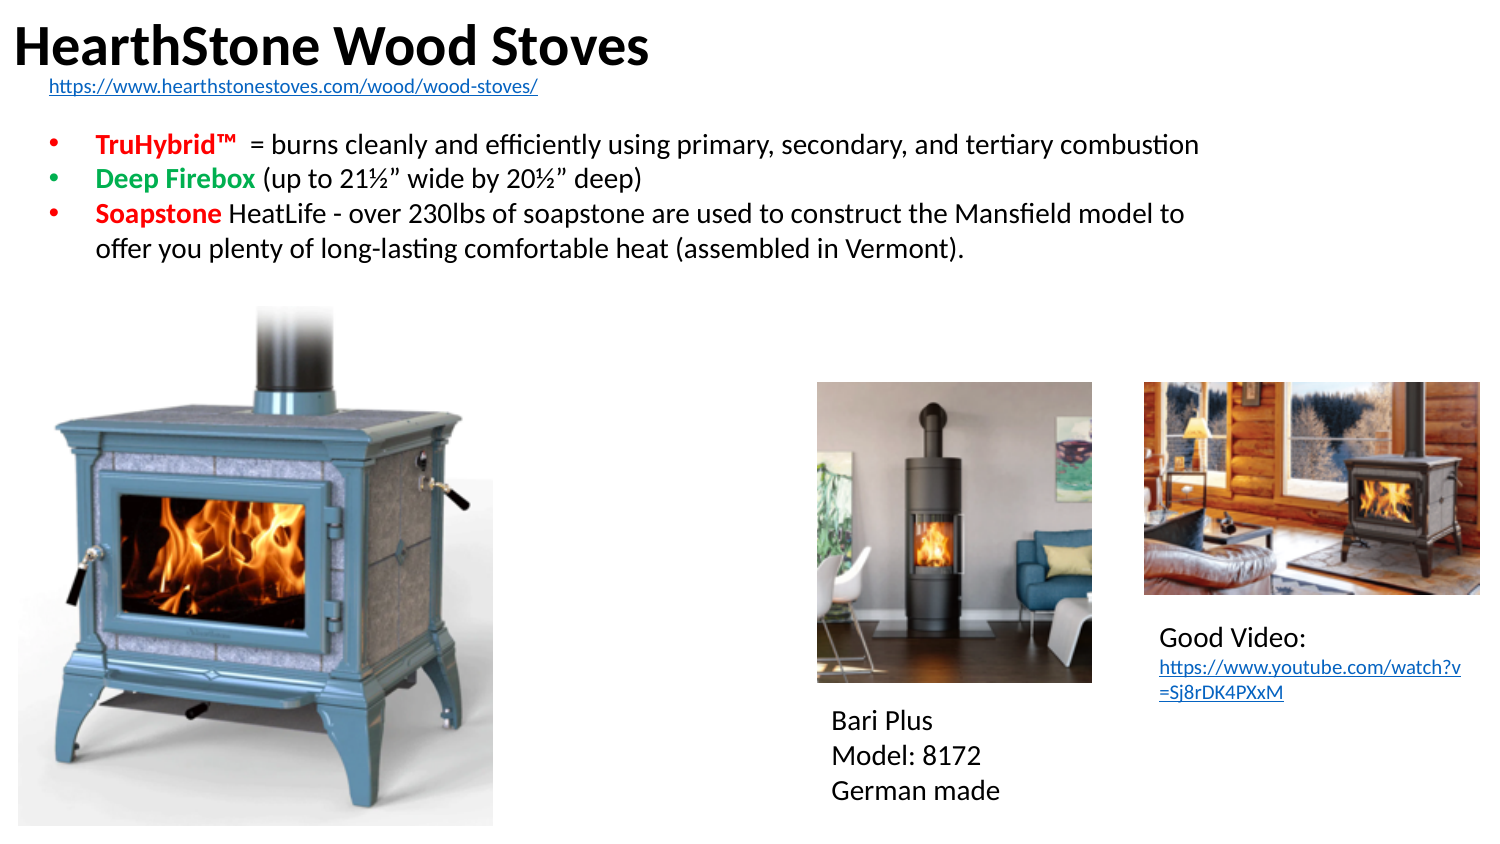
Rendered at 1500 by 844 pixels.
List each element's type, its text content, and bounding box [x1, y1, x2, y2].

picture [18, 306, 494, 826]
text_box HearthStone Wood Stoves [0, 0, 817, 85]
text_box TruHybrid™ = burns cleanly and efficiently using primary, secondary, and tertiary combustion Deep Firebox (up to 21½” wide by 20½” deep) Soapstone HeatLife - over 230lbs of soapstone are used to construct the Mansfield model to offer you plenty of long-lasting comfortable heat (assembled in Vermont). [33, 117, 1230, 273]
text_box https://www.hearthstonestoves.com/wood/wood-stoves/ [33, 65, 568, 106]
picture [817, 382, 1092, 683]
picture [1144, 382, 1480, 595]
text_box Good Video: https://www.youtube.com/watch?v=Sj8rDK4PXxM [1144, 611, 1480, 711]
text_box Bari Plus Model: 8172 German made [816, 693, 1091, 814]
